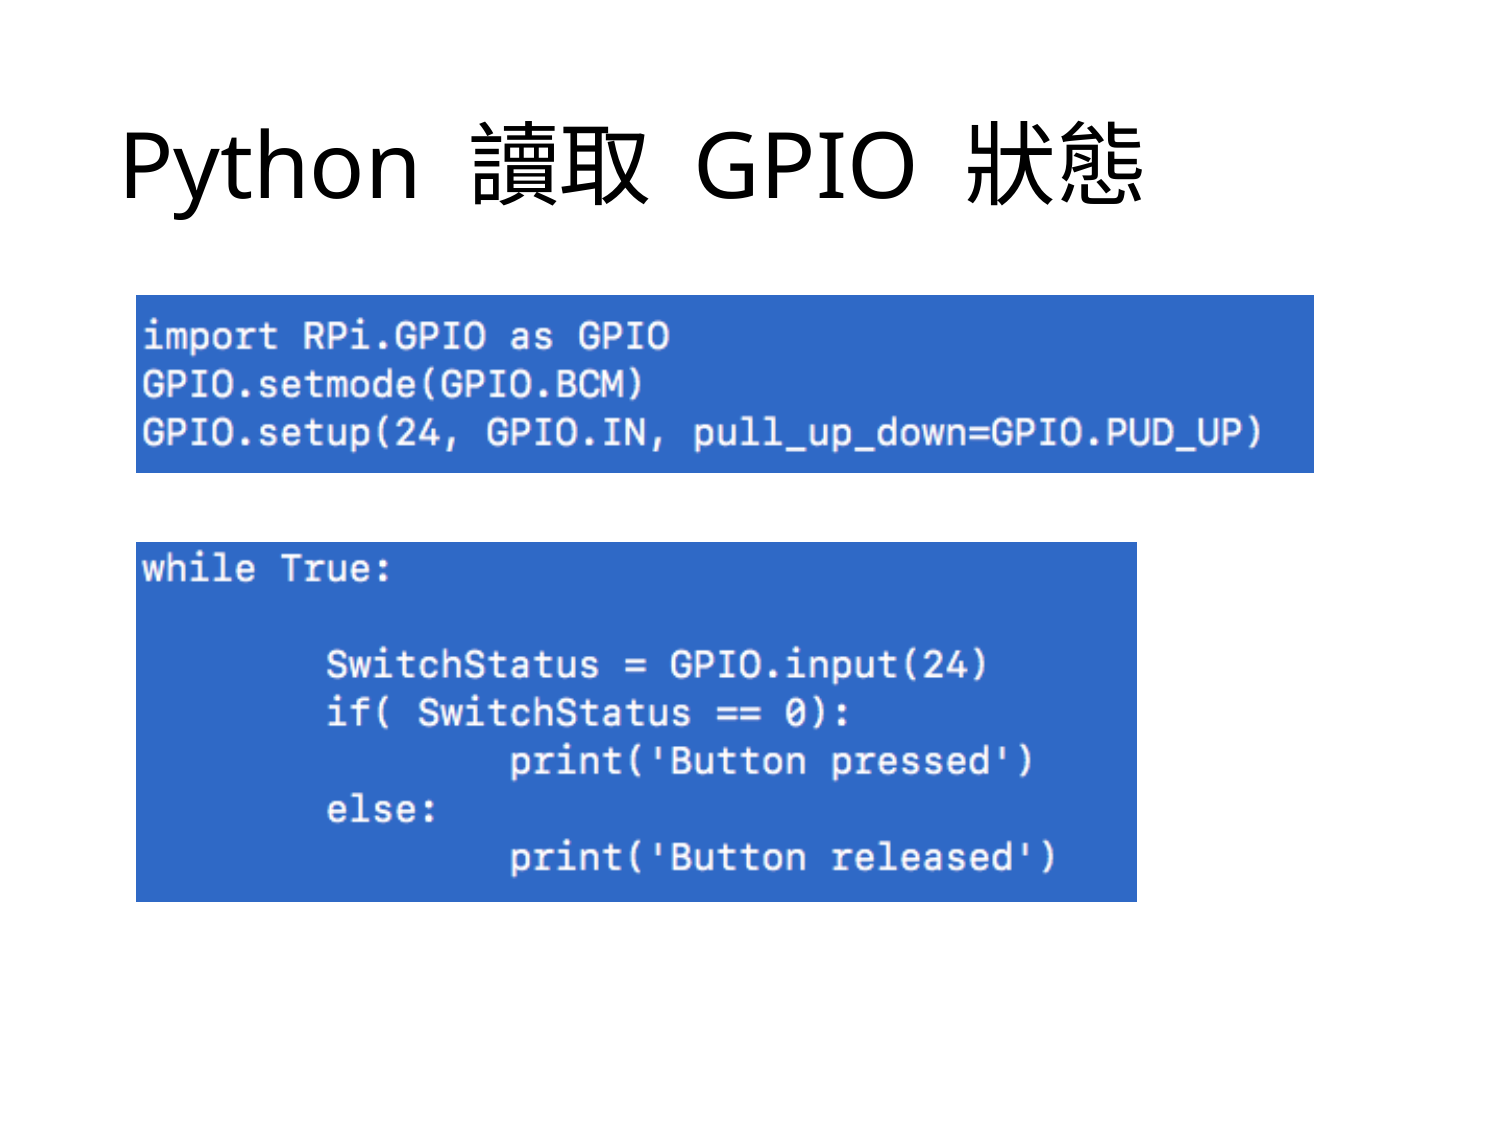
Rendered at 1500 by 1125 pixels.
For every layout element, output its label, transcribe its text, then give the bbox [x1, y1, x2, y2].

picture [136, 542, 1137, 902]
picture [136, 295, 1314, 473]
title Python 讀取 GPIO 狀態 [103, 59, 1397, 278]
